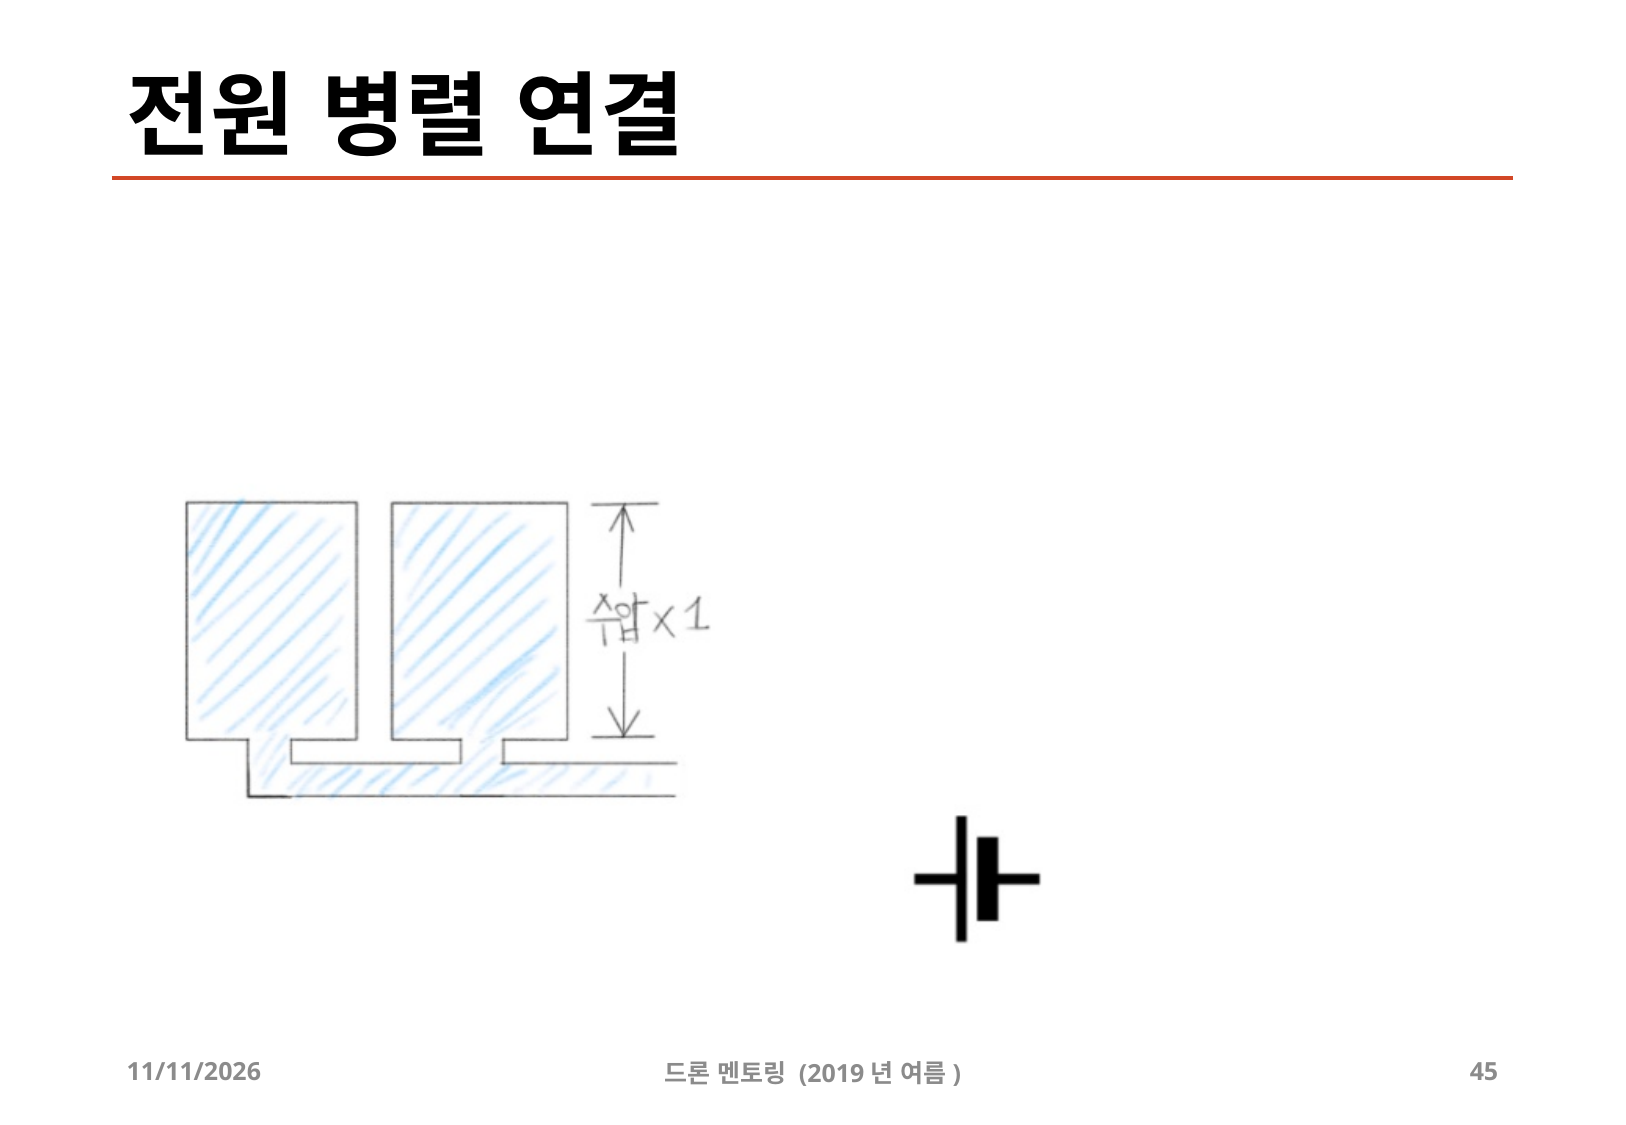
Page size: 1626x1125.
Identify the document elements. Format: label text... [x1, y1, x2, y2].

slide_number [111, 1042, 303, 1103]
picture [167, 483, 725, 822]
footer 드론 멘토링 (2019년 여름) [538, 1042, 1087, 1103]
title 전원 병렬 연결 [111, 59, 1514, 179]
slide_number 45 [1433, 1042, 1514, 1103]
picture [900, 803, 1071, 953]
